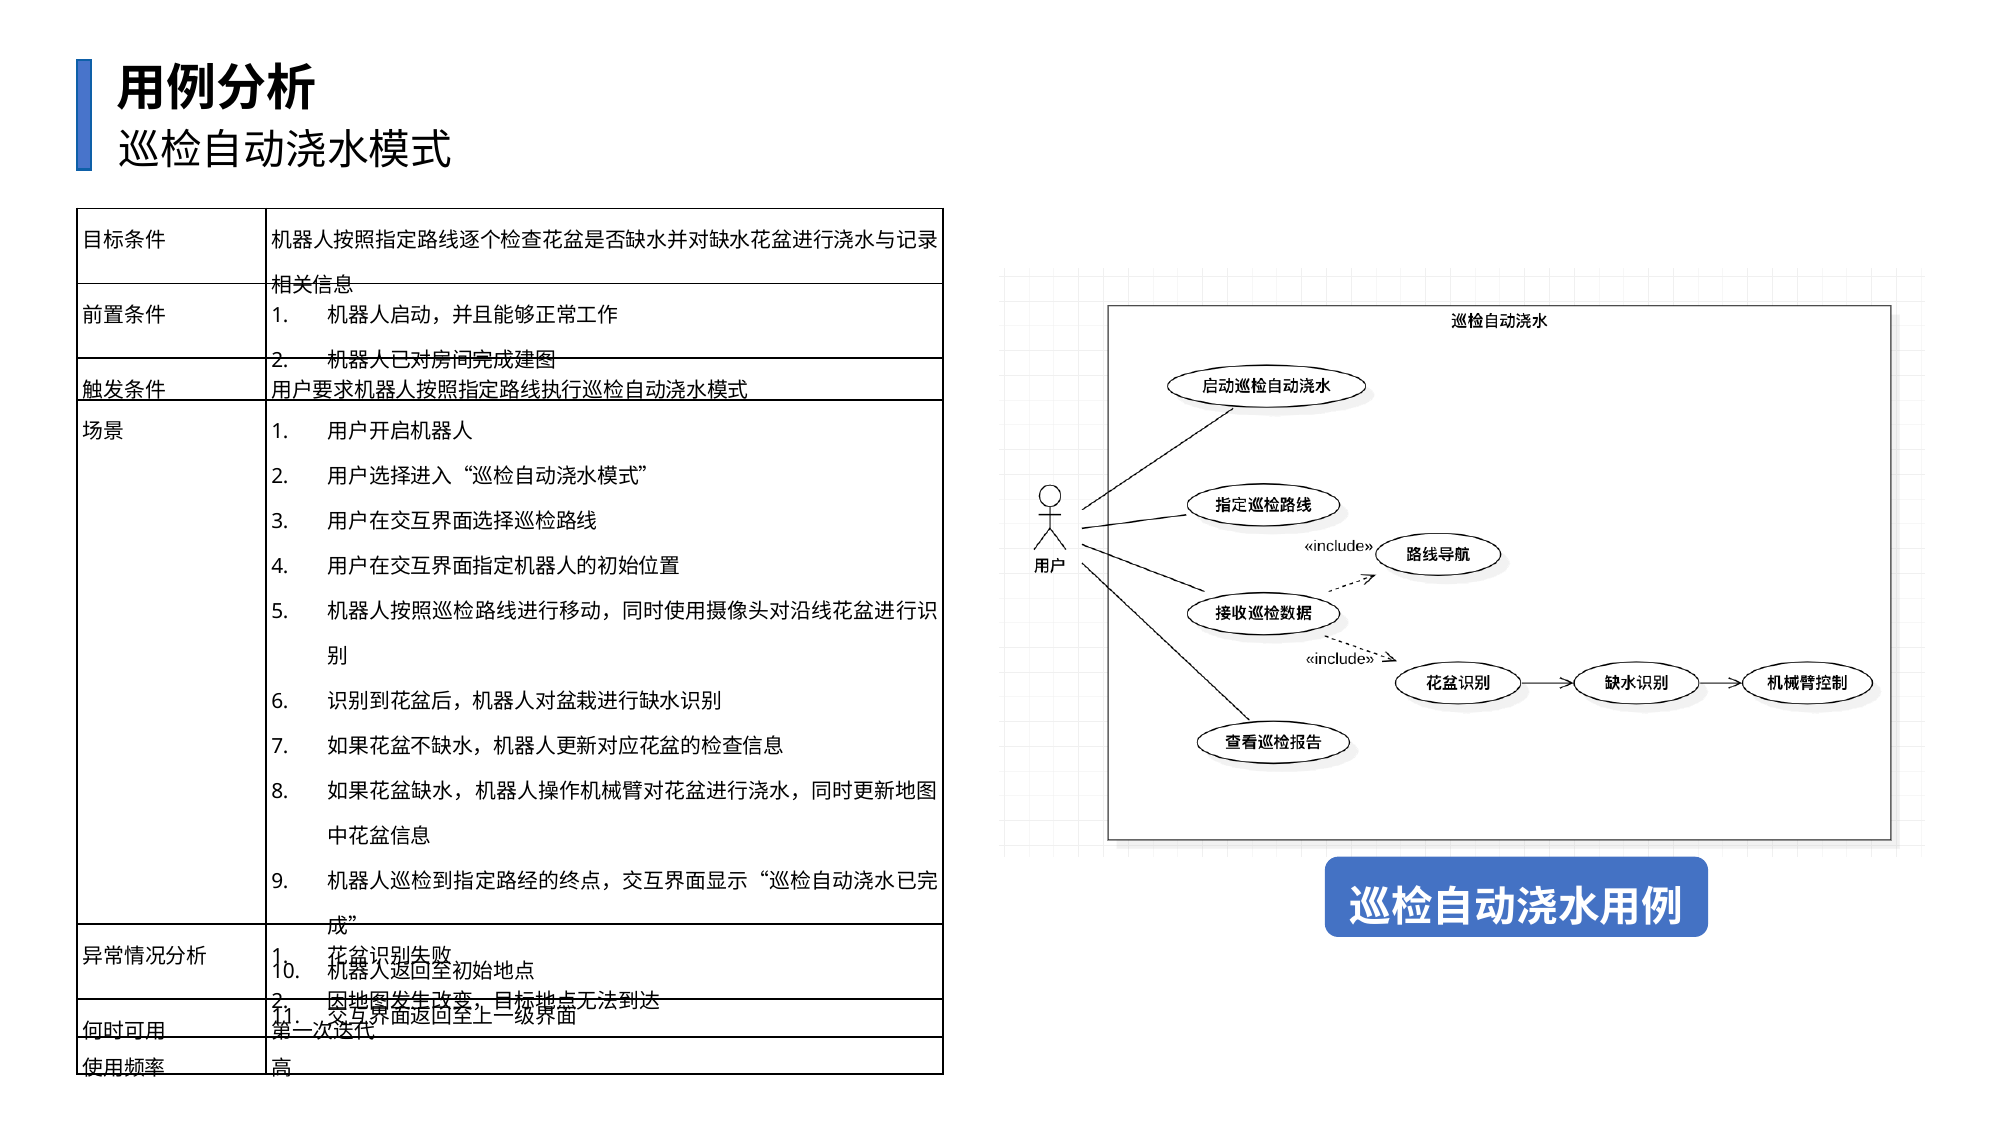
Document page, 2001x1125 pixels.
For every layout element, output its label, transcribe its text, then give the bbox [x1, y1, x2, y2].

picture [999, 267, 1926, 858]
table_header 机器人按照指定路线逐个检查花盆是否缺水并对缺水花盆进行浇水与记录相关信息 [267, 209, 942, 283]
table_cell 机器人启动，并且能够正常工作 机器人已对房间完成建图 [267, 284, 942, 357]
table_cell 触发条件 [78, 359, 265, 399]
text_box 巡检自动浇水用例 [1323, 858, 1710, 939]
table_cell 使用频率 [78, 1038, 265, 1073]
table_cell 高 [267, 1038, 942, 1073]
table_cell 前置条件 [78, 284, 265, 357]
text_box 用例分析 [101, 48, 331, 124]
table_cell 第一次迭代 [267, 1000, 942, 1036]
table_cell 场景 [78, 401, 265, 923]
text_box 巡检自动浇水模式 [103, 115, 468, 181]
table_cell 用户开启机器人 用户选择进入“巡检自动浇水模式” 用户在交互界面选择巡检路线 用户在交互界面指定机器人的初始位置 机器人按照巡检路线进行移动，同时使用摄像头对沿线花盆进行识别 识别到花盆后，机器人对盆栽进行缺水识别 如果花盆不缺水，机器人更新对应花盆的检查信息 如果花盆缺水，机器人操作机械臂对花盆进行浇水，同时更新地图中花盆信息 机器人巡检到指定路经的终点，交互界面显示“巡检自动浇水已完成” 机器人返回至初始地点 交互界面返回至上一级界面 [267, 401, 942, 923]
table_cell 异常情况分析 [78, 925, 265, 998]
table_cell 花盆识别失败 因地图发生改变，目标地点无法到达 [267, 925, 942, 998]
table_cell 用户要求机器人按照指定路线执行巡检自动浇水模式 [267, 359, 942, 399]
text_box [76, 59, 92, 171]
table_cell 何时可用 [78, 1000, 265, 1036]
table_header 目标条件 [78, 209, 265, 283]
